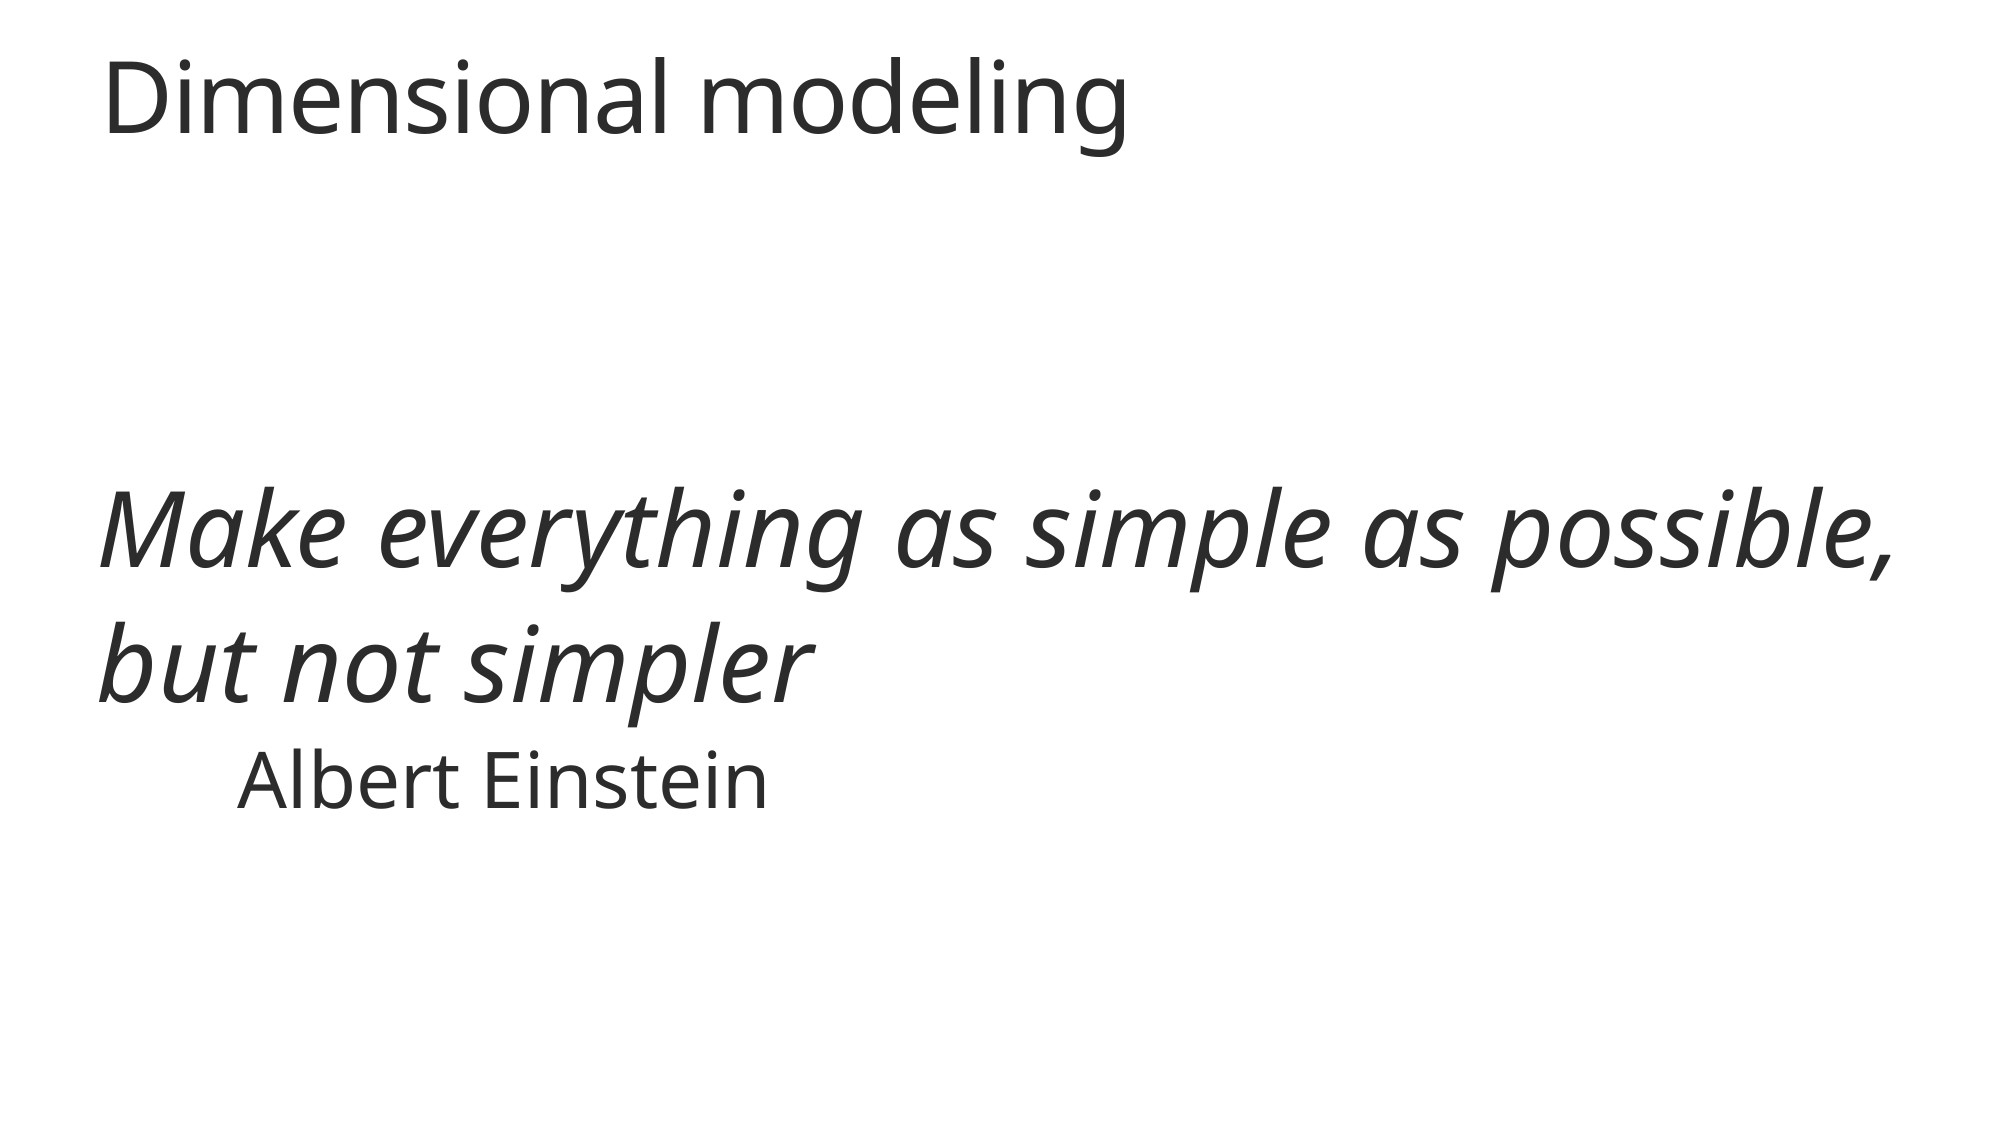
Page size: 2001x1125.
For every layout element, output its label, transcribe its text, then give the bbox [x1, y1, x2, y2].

text_box Make everything as simple as possible, but not simpler Albert Einstein [82, 468, 1918, 921]
title Dimensional modeling [76, 31, 1870, 236]
